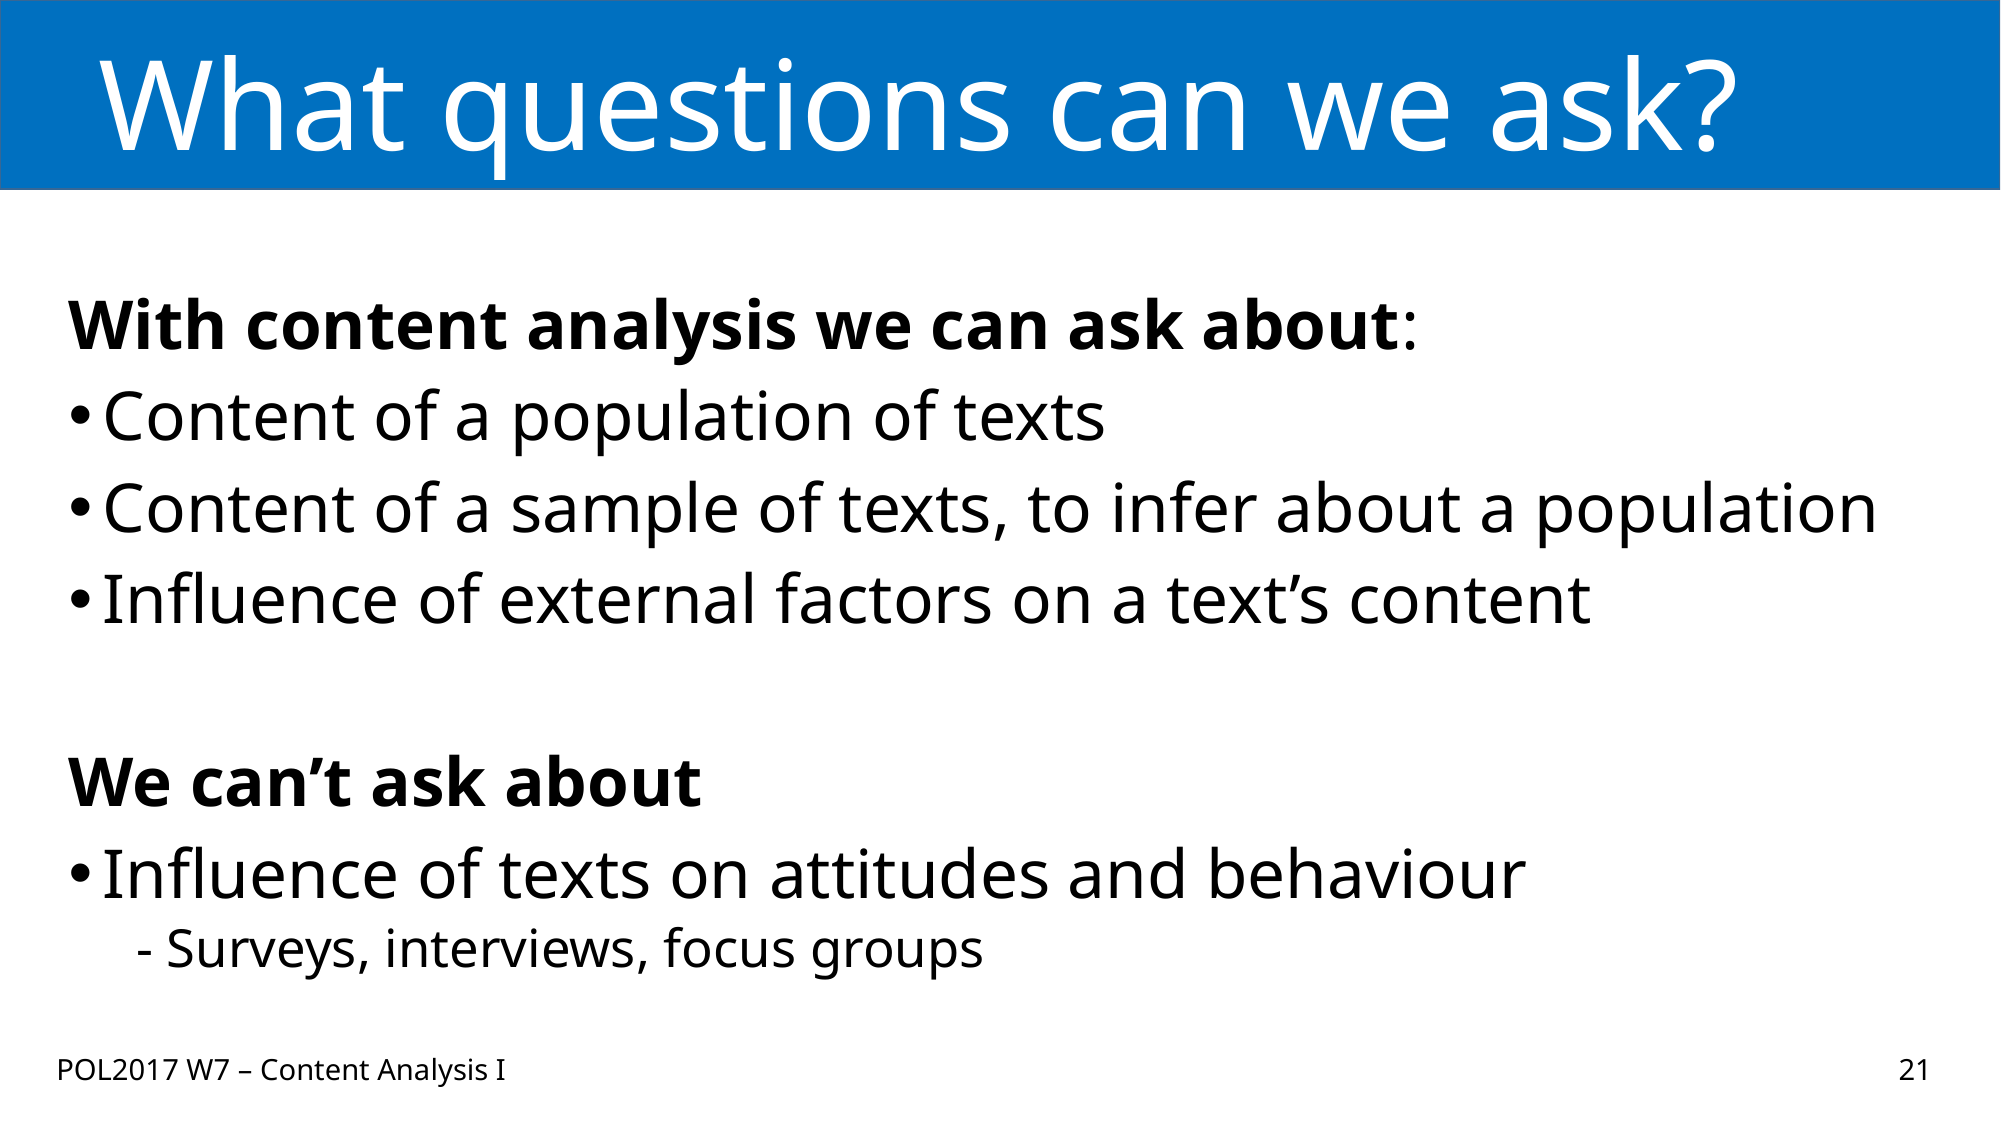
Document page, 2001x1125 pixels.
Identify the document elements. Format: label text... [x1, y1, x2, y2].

footer POL2017 W7 – Content Analysis I [41, 1043, 675, 1104]
title What questions can we ask? [83, 15, 2000, 205]
list With content analysis we can ask about: Content of a population of texts Content of a sample of texts, to infer about a population Influence of external factors on a text’s content We can’t ask about Influence of texts on attitudes and behaviour - Surveys, interviews, focus groups [53, 283, 2000, 998]
slide_number 21 [1524, 1043, 1947, 1104]
